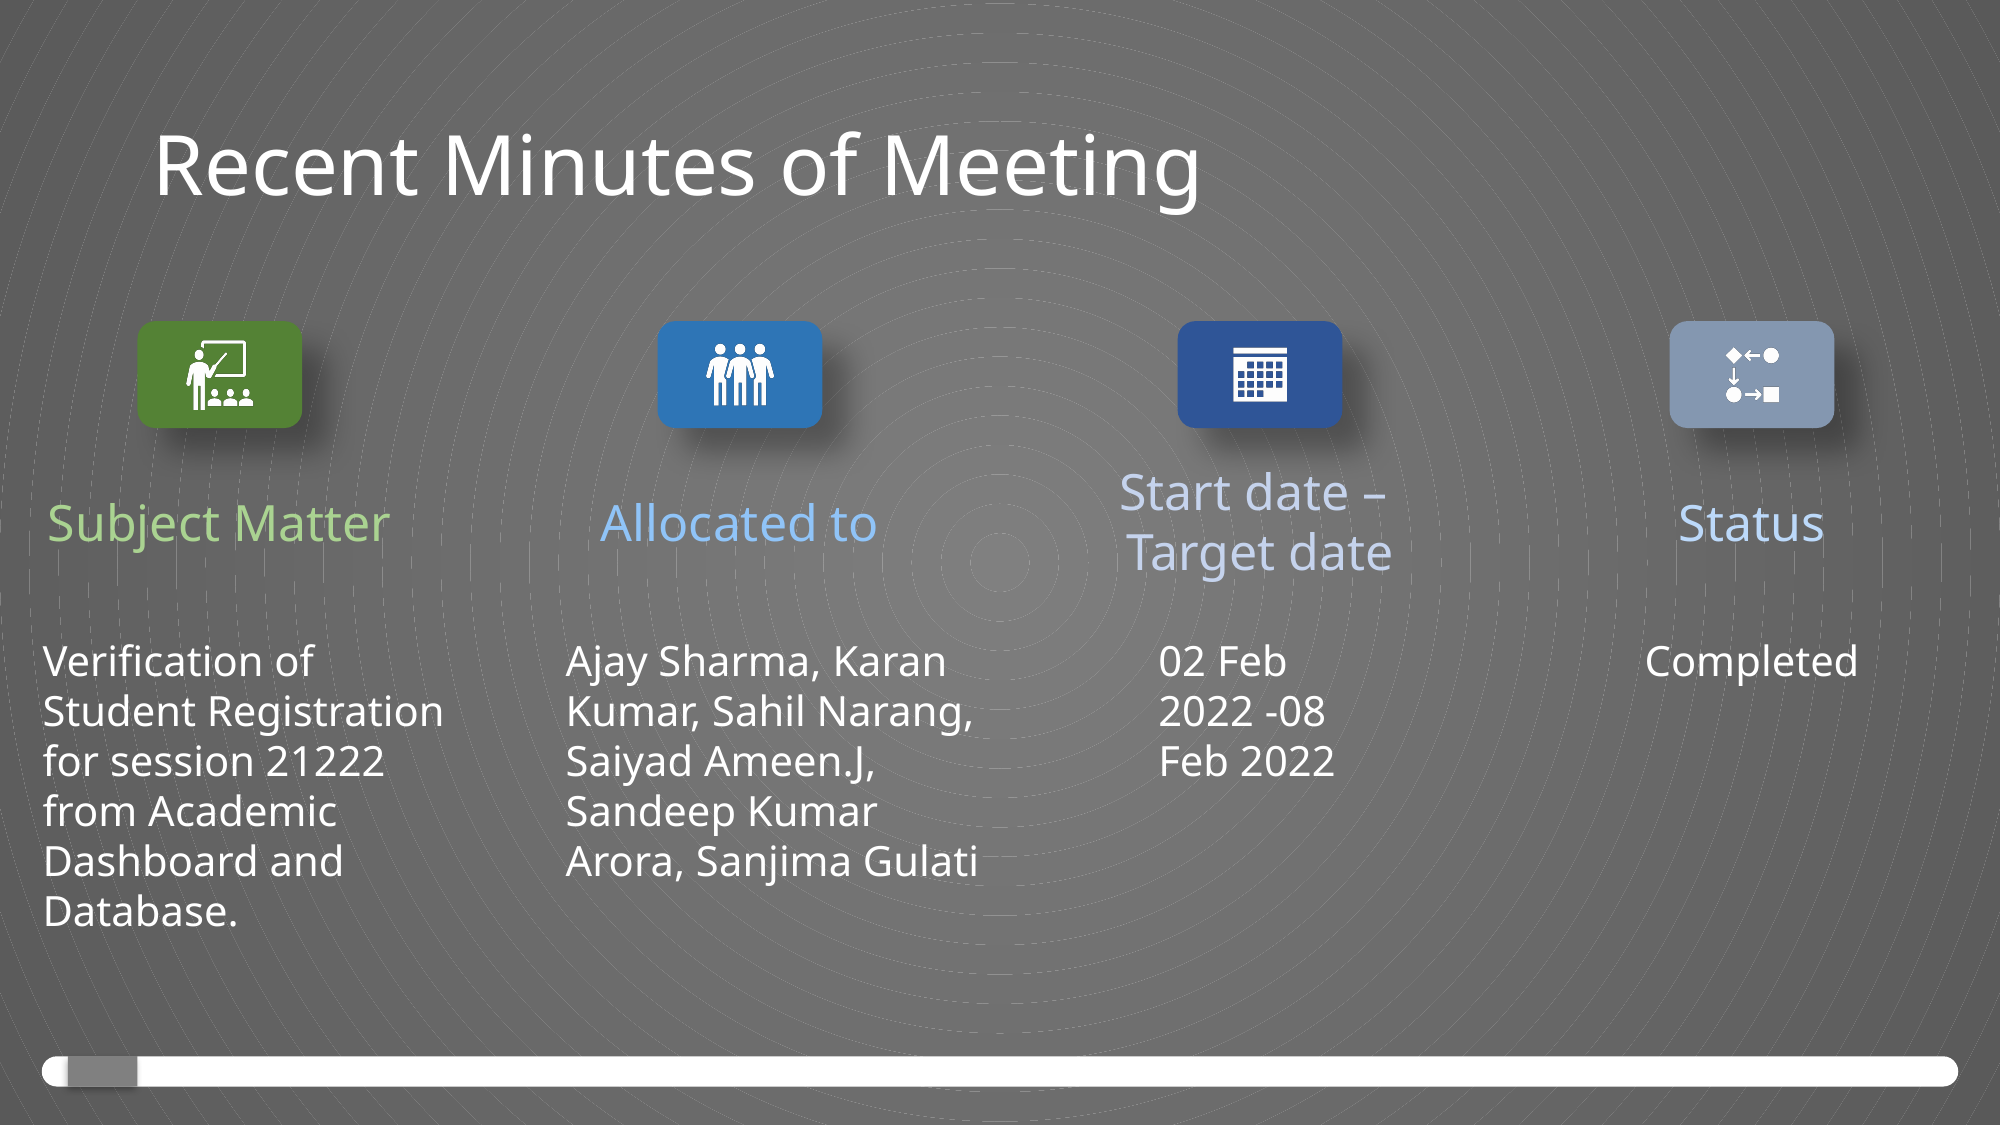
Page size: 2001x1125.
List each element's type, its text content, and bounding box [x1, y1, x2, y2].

text_box Subject Matter [27, 483, 413, 559]
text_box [1177, 321, 1343, 429]
text_box 02 Feb 2022 -08 Feb 2022 [1143, 626, 1402, 792]
text_box Ajay Sharma, Karan Kumar, Sahil Narang, Saiyad Ameen.J, Sandeep Kumar Arora, Sanjima Gulati [550, 626, 1005, 892]
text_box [137, 321, 303, 429]
text_box Start date – Target date [1084, 453, 1436, 589]
text_box Status [1559, 483, 1945, 559]
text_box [657, 321, 823, 429]
text_box Allocated to [547, 483, 933, 559]
text_box [139, 1055, 1960, 1088]
text_box [40, 1055, 67, 1088]
text_box [67, 1055, 139, 1087]
title Recent Minutes of Meeting [137, 59, 1863, 278]
text_box Completed [1622, 626, 1882, 692]
text_box Verification of Student Registration for session 21222 from Academic Dashboard and Database. [27, 626, 482, 942]
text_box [1669, 321, 1835, 429]
